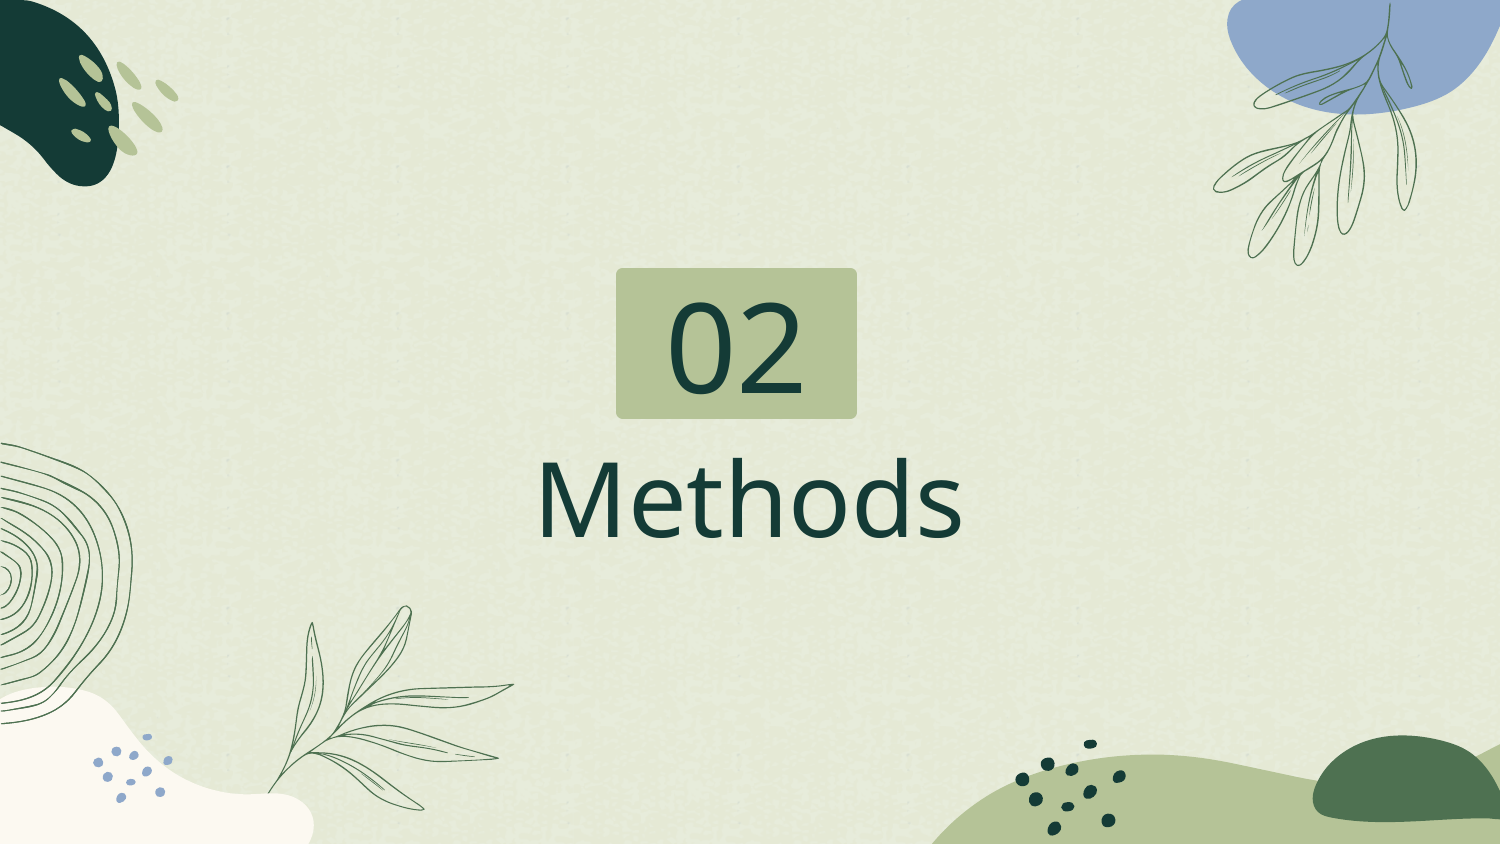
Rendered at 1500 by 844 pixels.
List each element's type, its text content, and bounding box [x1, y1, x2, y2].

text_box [0, 516, 208, 650]
title 02 [616, 268, 857, 419]
title Methods [297, 417, 1203, 570]
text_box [1245, 0, 1431, 285]
